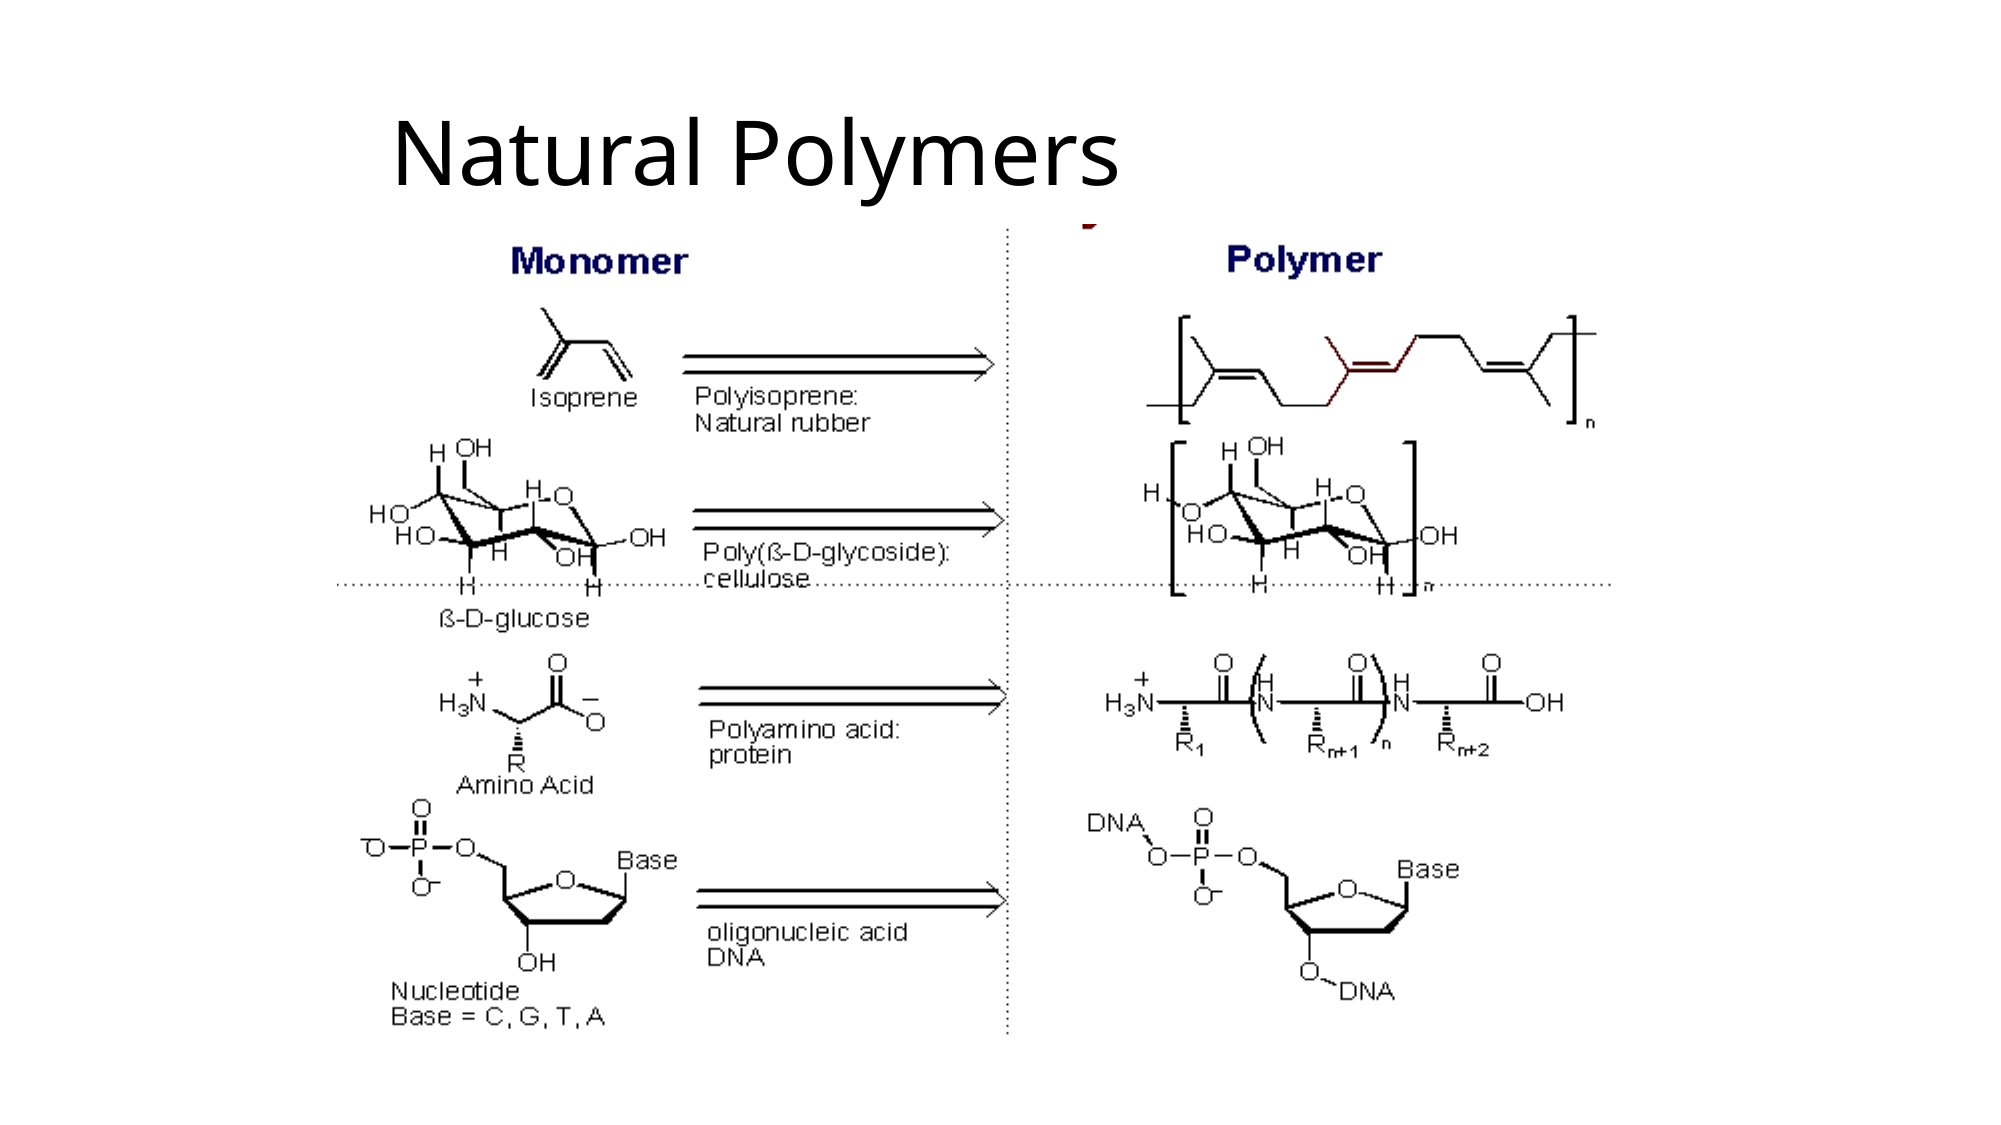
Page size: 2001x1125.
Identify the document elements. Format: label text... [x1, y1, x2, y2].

title Natural Polymers [375, 99, 1650, 213]
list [337, 224, 1613, 1038]
